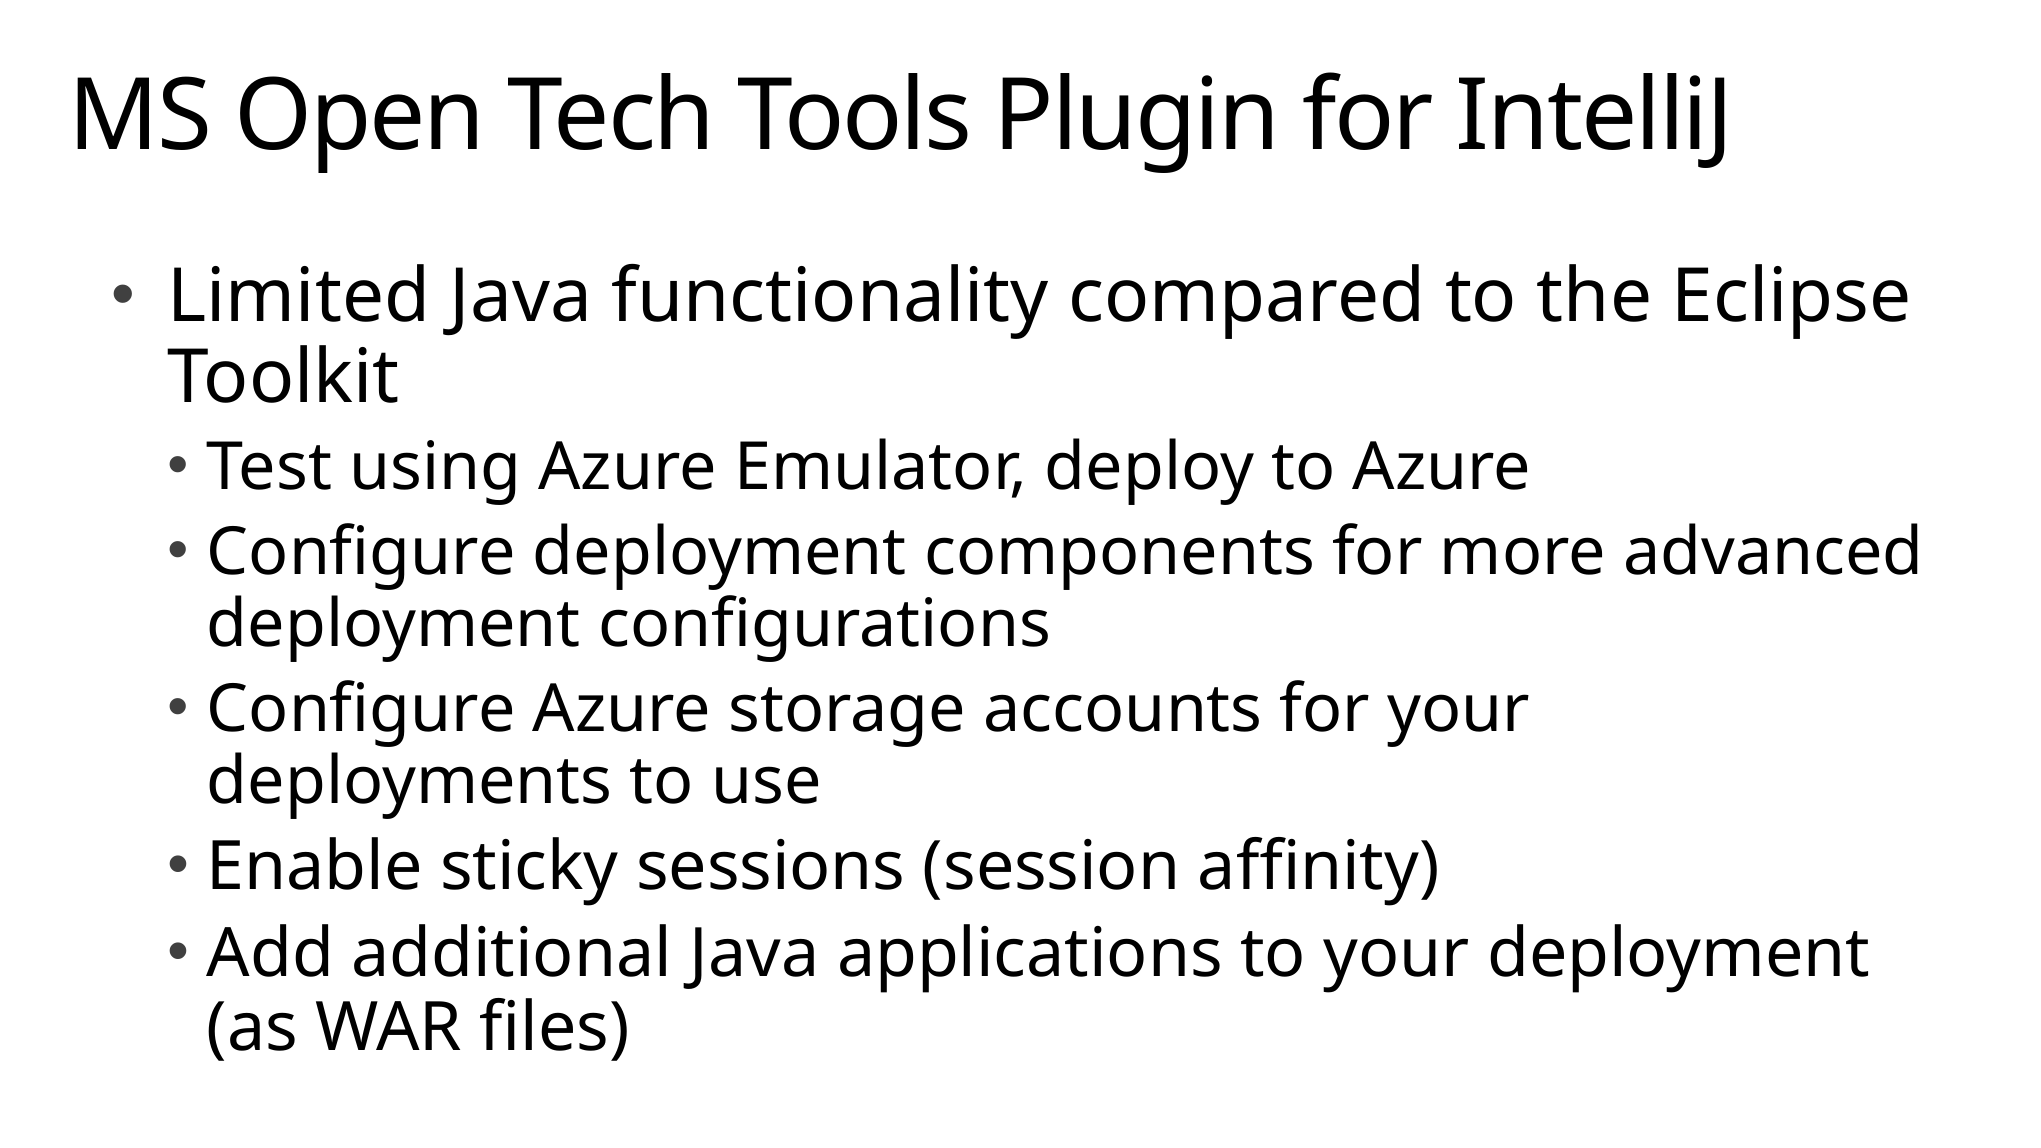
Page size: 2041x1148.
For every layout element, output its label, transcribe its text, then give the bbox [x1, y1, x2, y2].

title MS Open Tech Tools Plugin for IntelliJ [45, 48, 1996, 199]
list Limited Java functionality compared to the Eclipse Toolkit Test using Azure Emulator, deploy to Azure Configure deployment components for more advanced deployment configurations Configure Azure storage accounts for your deployments to use Enable sticky sessions (session affinity) Add additional Java applications to your deployment (as WAR files) [87, 242, 1953, 1120]
